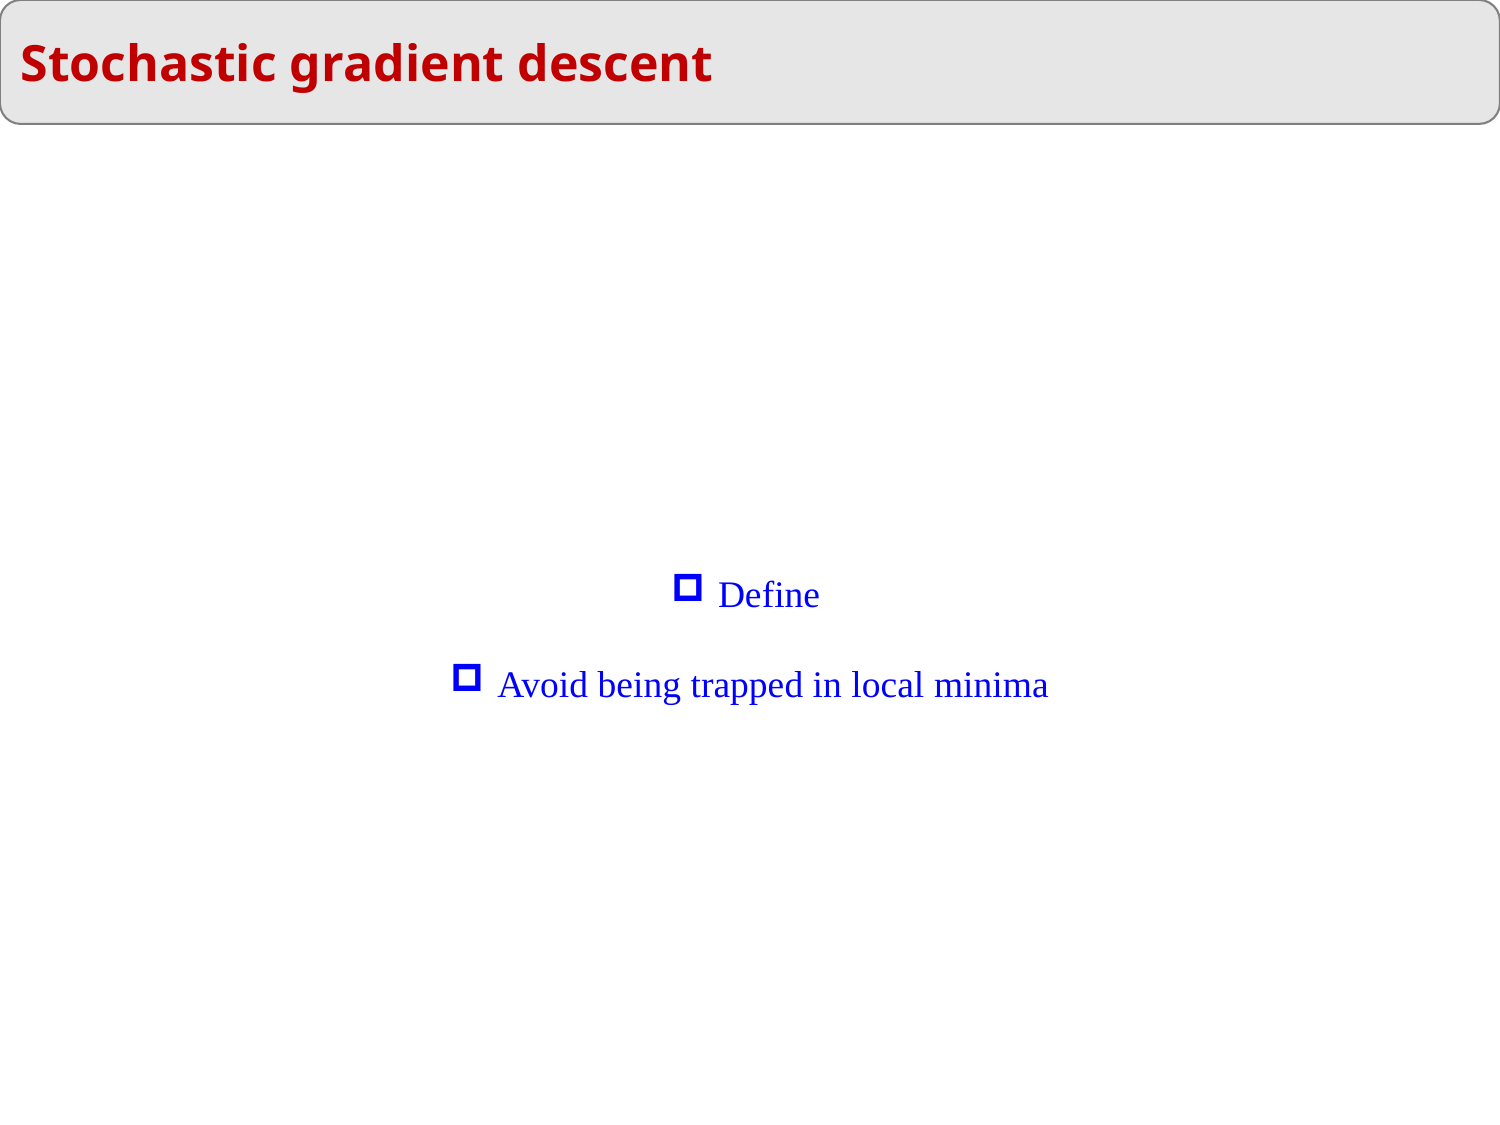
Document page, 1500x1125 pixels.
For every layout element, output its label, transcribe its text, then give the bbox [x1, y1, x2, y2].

text_box Stochastic gradient descent [0, 0, 1500, 125]
